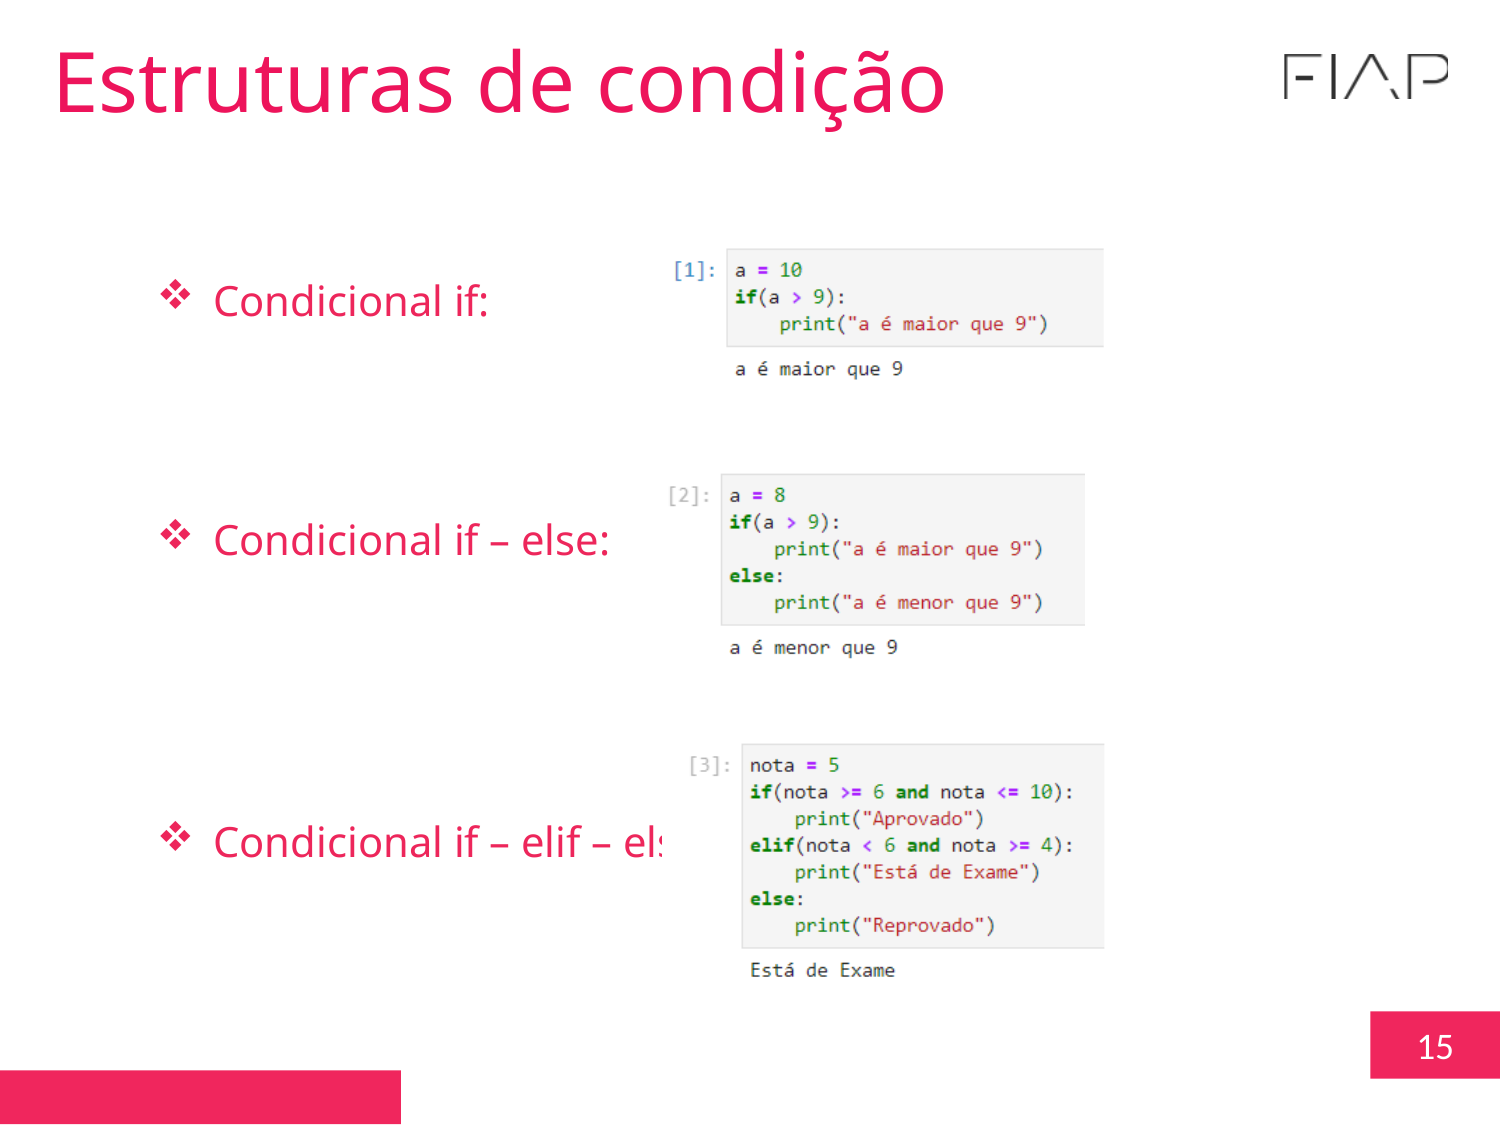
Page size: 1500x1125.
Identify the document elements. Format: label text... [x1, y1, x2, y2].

text_box Condicional if – else: [142, 481, 662, 572]
picture [662, 229, 1104, 399]
picture [662, 457, 1104, 671]
picture [661, 734, 1105, 991]
text_box Condicional if – elif – else: [142, 783, 661, 874]
text_box Estruturas de condição [37, 21, 1152, 137]
text_box Condicional if: [142, 242, 662, 332]
